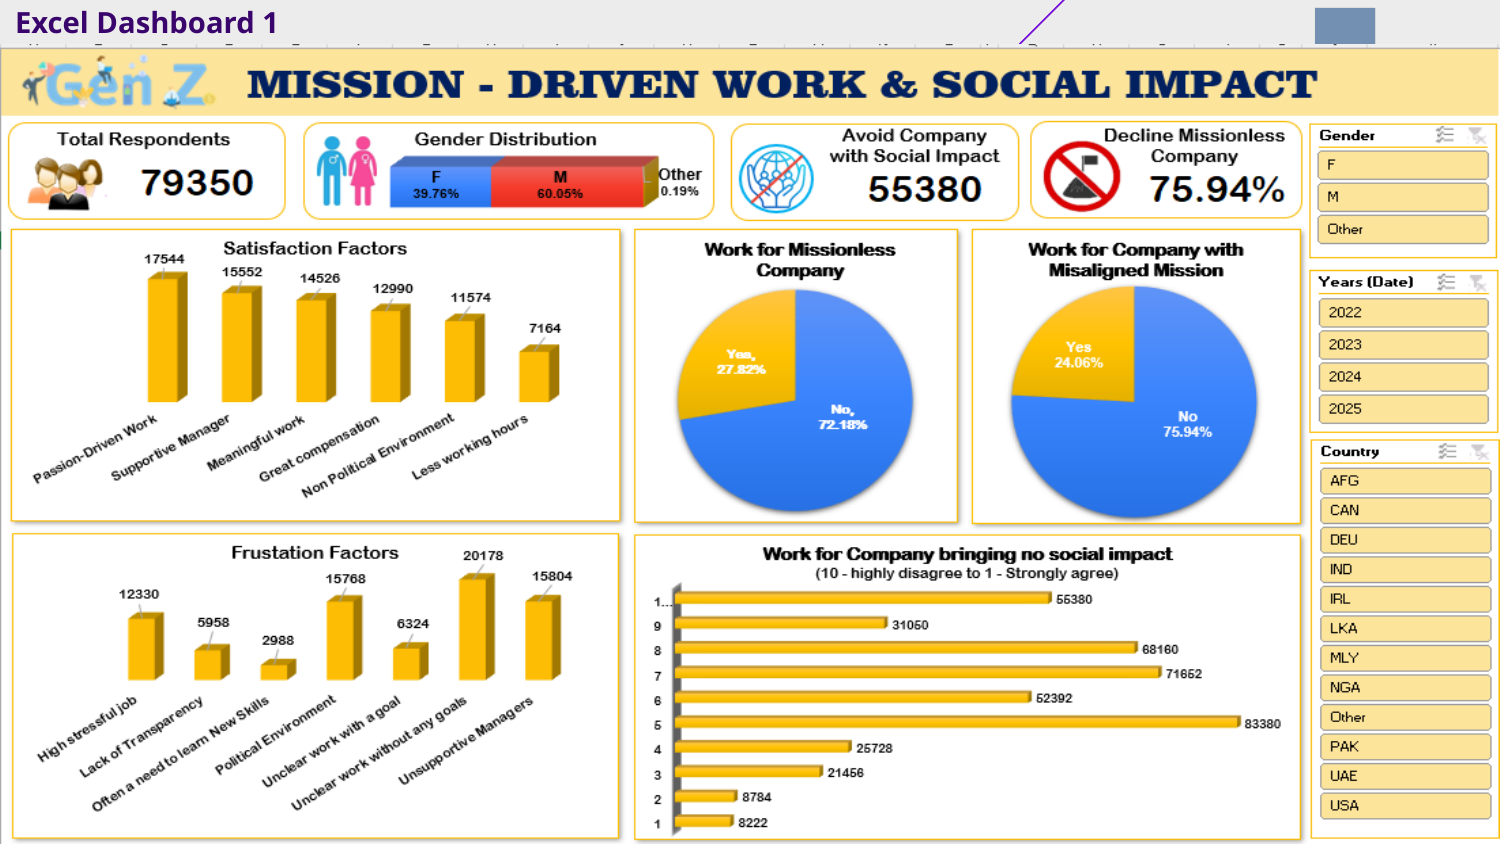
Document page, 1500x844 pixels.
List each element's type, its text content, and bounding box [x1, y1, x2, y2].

picture [0, 44, 1500, 844]
text_box Excel Dashboard 1 [0, 0, 618, 42]
